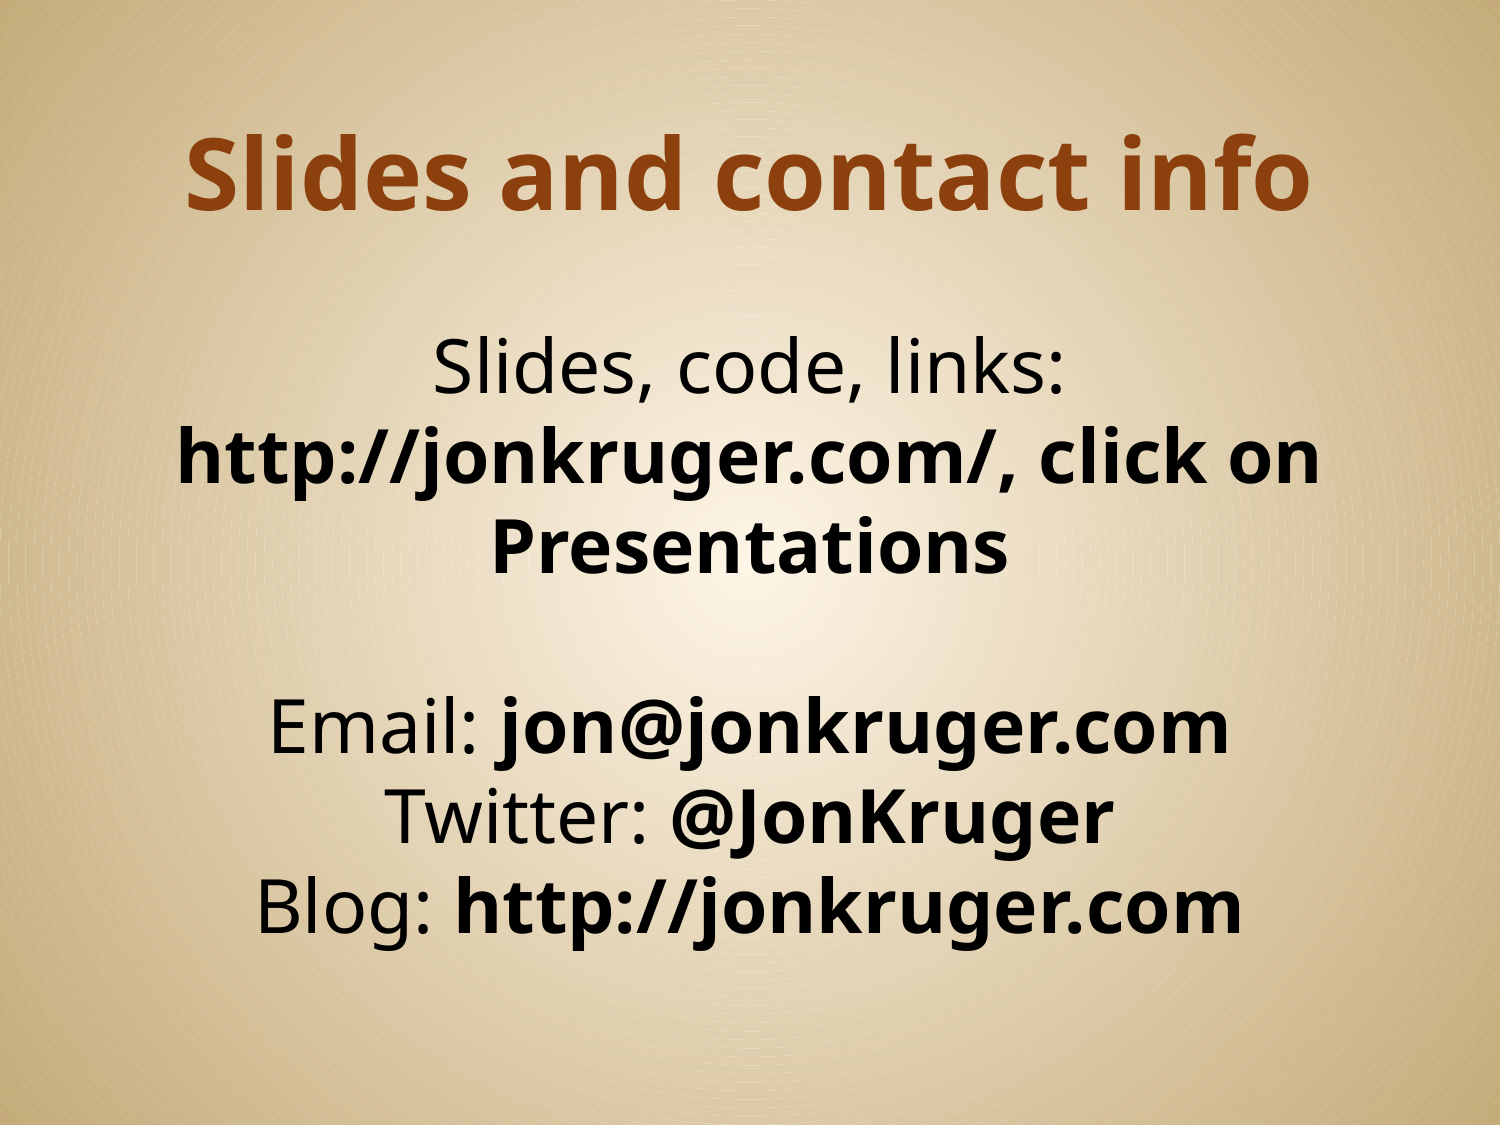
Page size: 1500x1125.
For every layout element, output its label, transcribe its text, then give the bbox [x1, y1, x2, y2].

title Slides and contact info [75, 50, 1425, 238]
list Slides, code, links: http://jonkruger.com/, click on Presentations Email: jon@jonkruger.com Twitter: @JonKruger Blog: http://jonkruger.com [75, 262, 1425, 1005]
